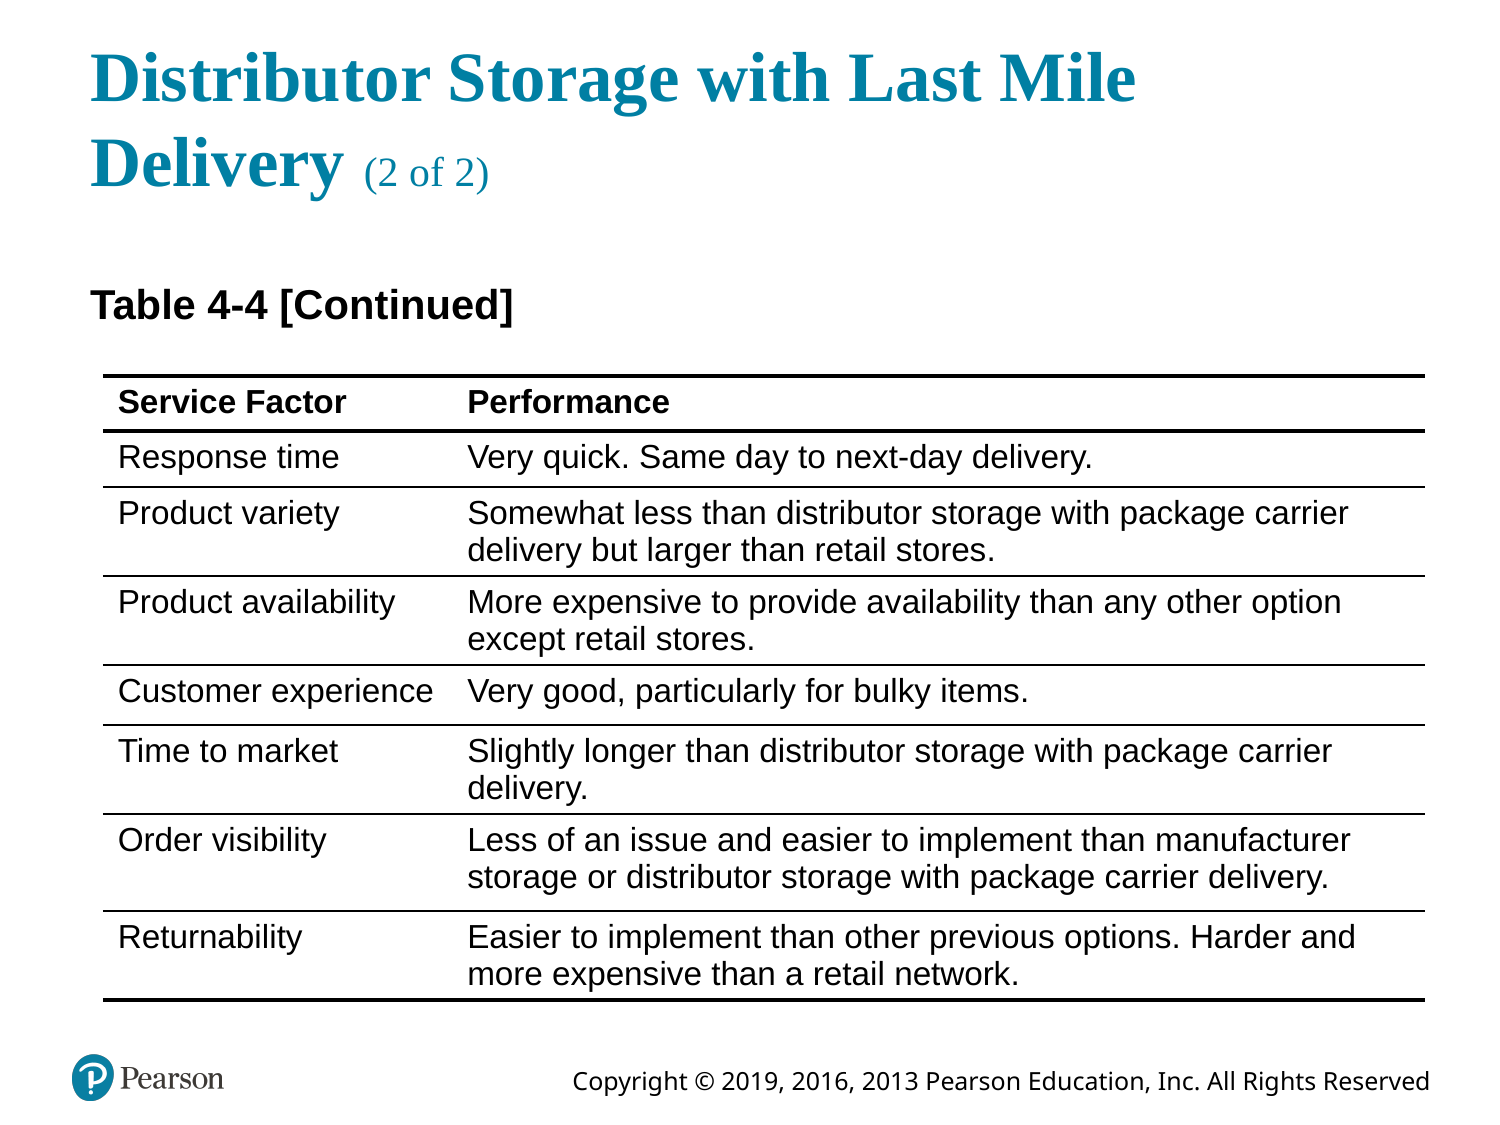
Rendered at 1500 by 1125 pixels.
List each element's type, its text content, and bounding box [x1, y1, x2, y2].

table_cell Returnability [103, 912, 452, 998]
table_cell Easier to implement than other previous options. Harder and more expensive than a retail network. [452, 912, 1425, 998]
table_cell Response time [103, 433, 452, 486]
table_cell Order visibility [103, 815, 452, 910]
table_cell Customer experience [103, 666, 452, 724]
list Table 4-4 [Continued] [75, 262, 1425, 321]
table_cell More expensive to provide availability than any other option except retail stores. [452, 577, 1425, 664]
table_cell Product availability [103, 577, 452, 664]
table_cell Somewhat less than distributor storage with package carrier delivery but larger than retail stores. [452, 488, 1425, 575]
table_cell Very good, particularly for bulky items. [452, 666, 1425, 724]
picture [72, 1054, 88, 1070]
table_cell Time to market [103, 726, 452, 813]
picture [72, 1087, 83, 1101]
picture [80, 1063, 106, 1088]
table_header Performance [452, 378, 1425, 429]
table_cell Less of an issue and easier to implement than manufacturer storage or distributor storage with package carrier delivery. [452, 815, 1425, 910]
title Distributor Storage with Last Mile Delivery (2 of 2) [75, 0, 1425, 216]
table_cell Slightly longer than distributor storage with package carrier delivery. [452, 726, 1425, 813]
table_header Service Factor [103, 378, 452, 429]
table_cell Very quick. Same day to next-day delivery. [452, 433, 1425, 486]
picture [98, 1054, 224, 1101]
table_cell Product variety [103, 488, 452, 575]
